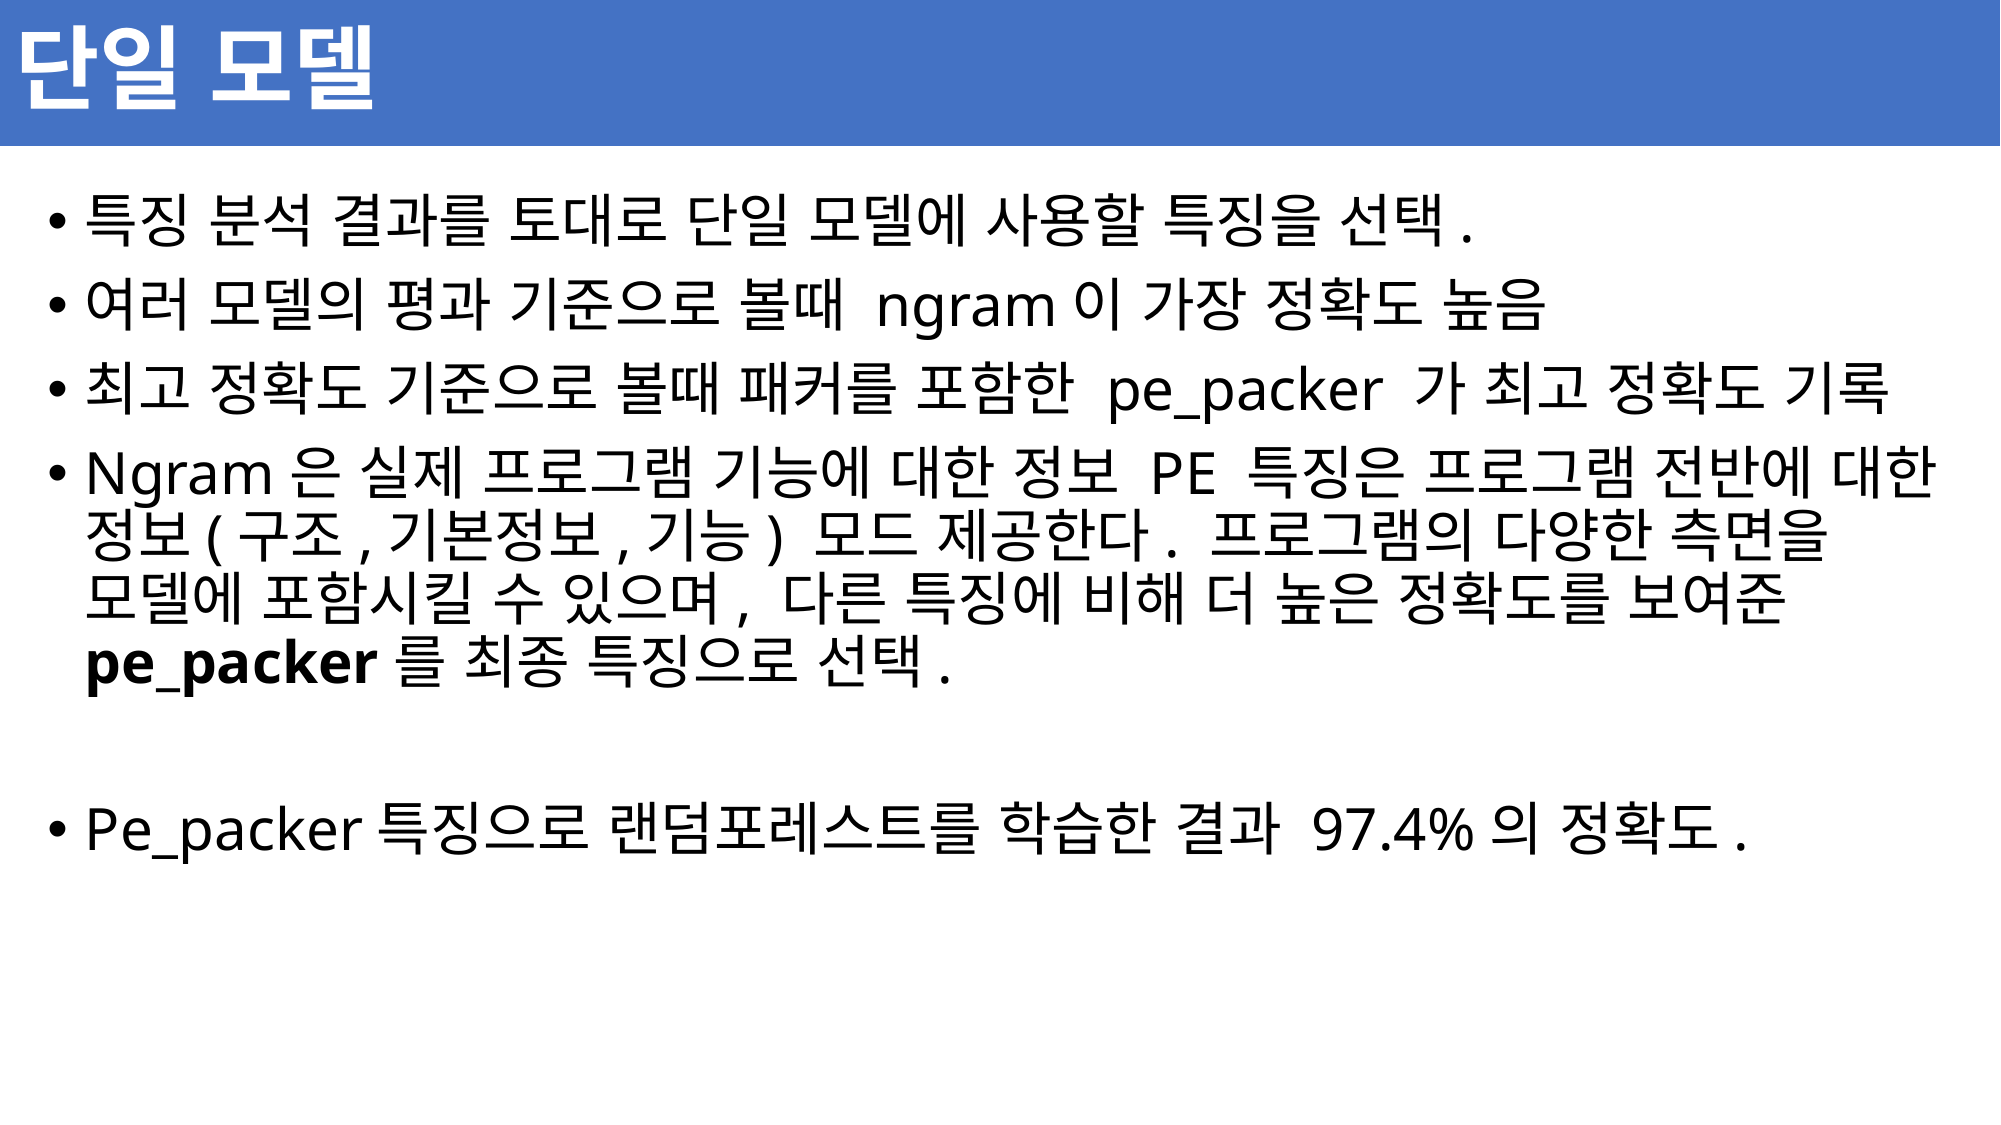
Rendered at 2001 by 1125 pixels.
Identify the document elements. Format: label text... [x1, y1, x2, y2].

title 단일 모델 [0, 0, 2000, 146]
list 특징 분석 결과를 토대로 단일 모델에 사용할 특징을 선택. 여러 모델의 평과 기준으로 볼때 ngram이 가장 정확도 높음 최고 정확도 기준으로 볼때 패커를 포함한 pe_packer 가 최고 정확도 기록 Ngram은 실제 프로그램 기능에 대한 정보 PE 특징은 프로그램 전반에 대한 정보(구조,기본정보,기능) 모드 제공한다. 프로그램의 다양한 측면을 모델에 포함시킬 수 있으며, 다른 특징에 비해 더 높은 정확도를 보여준 pe_packer를 최종 특징으로 선택. Pe_packer특징으로 랜덤포레스트를 학습한 결과 97.4%의 정확도. [32, 185, 1976, 1008]
